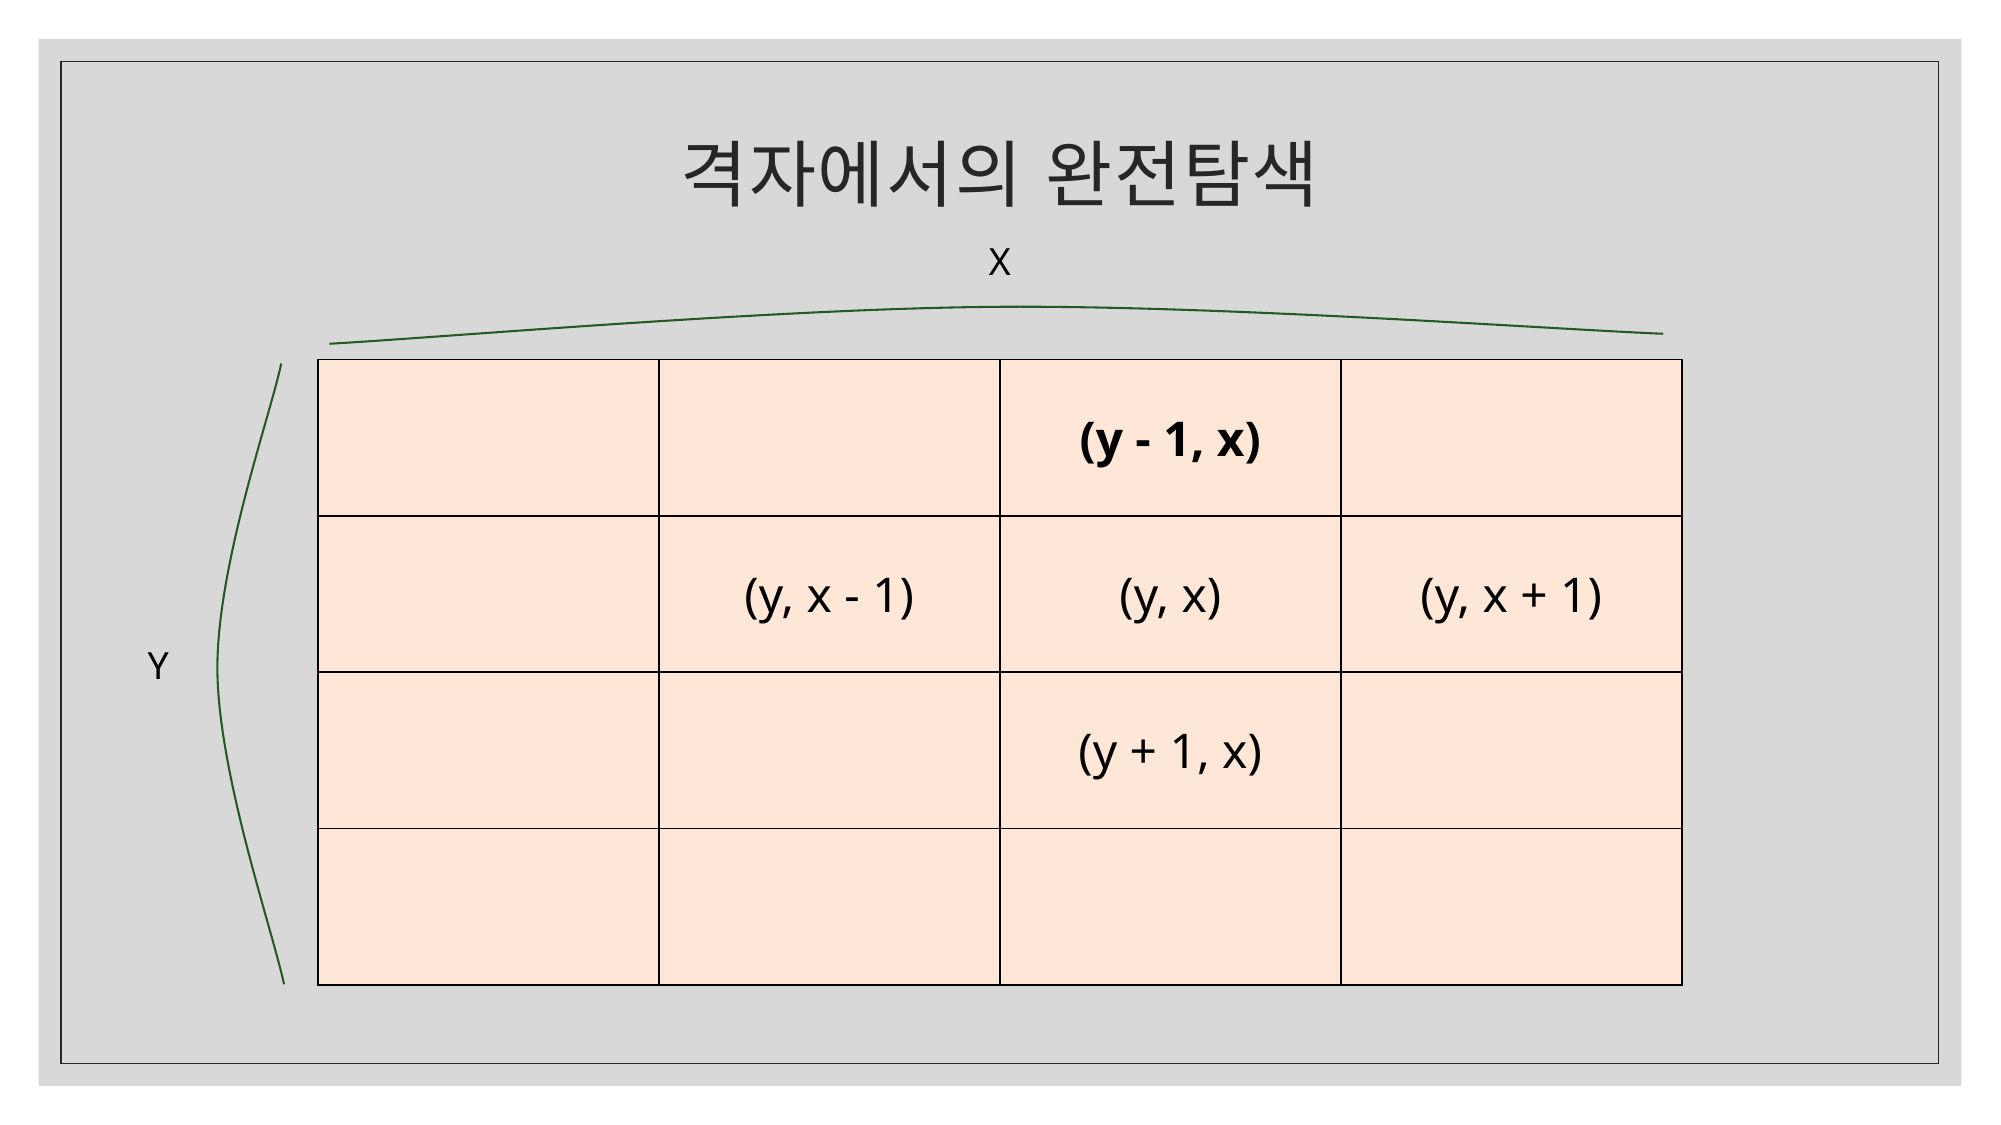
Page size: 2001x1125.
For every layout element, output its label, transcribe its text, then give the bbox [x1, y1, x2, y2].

table_cell [319, 673, 658, 828]
text_box Y [132, 634, 194, 695]
table_cell [1342, 673, 1681, 828]
table_header (y - 1, x) [1001, 360, 1340, 515]
table_cell (y, x) [1001, 517, 1340, 671]
table_cell [319, 517, 658, 671]
table_header [1342, 360, 1681, 515]
table_cell [660, 673, 999, 828]
title 격자에서의 완전탐색 [174, 76, 1825, 262]
table_cell [660, 829, 999, 984]
table_header [660, 360, 999, 515]
table_cell [319, 829, 658, 984]
table_cell (y + 1, x) [1001, 673, 1340, 828]
table_cell (y, x - 1) [660, 517, 999, 671]
table_cell (y, x + 1) [1342, 517, 1681, 671]
table_cell [1001, 829, 1340, 984]
text_box [216, 363, 286, 985]
text_box X [974, 230, 1026, 290]
table_header [319, 360, 658, 515]
text_box [329, 305, 1664, 345]
table_cell [1342, 829, 1681, 984]
